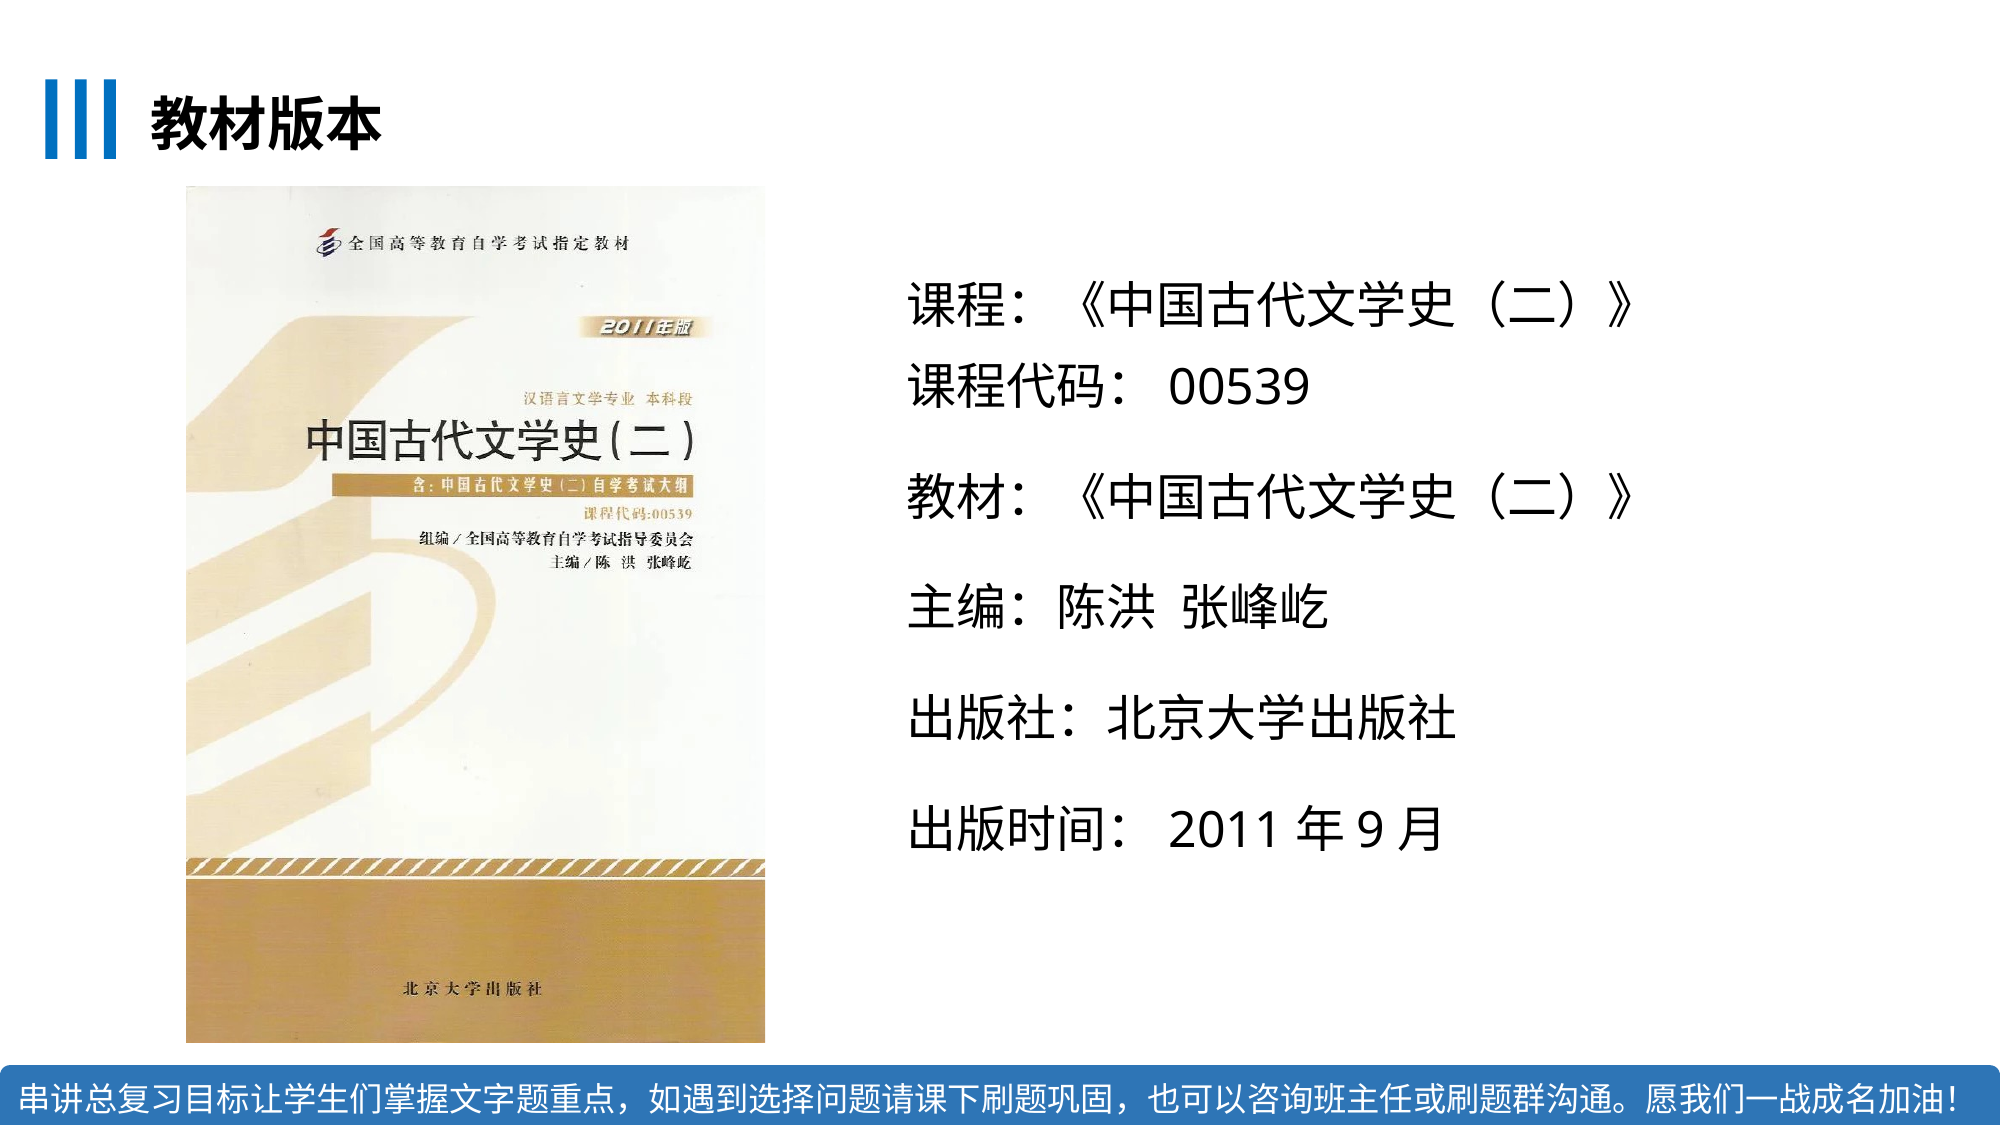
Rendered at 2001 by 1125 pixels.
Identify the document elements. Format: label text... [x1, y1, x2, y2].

text_box 教材版本 [135, 80, 1044, 165]
text_box 课程：《中国古代文学史（二）》 课程代码：00539 教材：《中国古代文学史（二）》 主编：陈洪 张峰屹 出版社：北京大学出版社 出版时间：2011年9月 [817, 235, 1833, 890]
picture [186, 186, 766, 1043]
